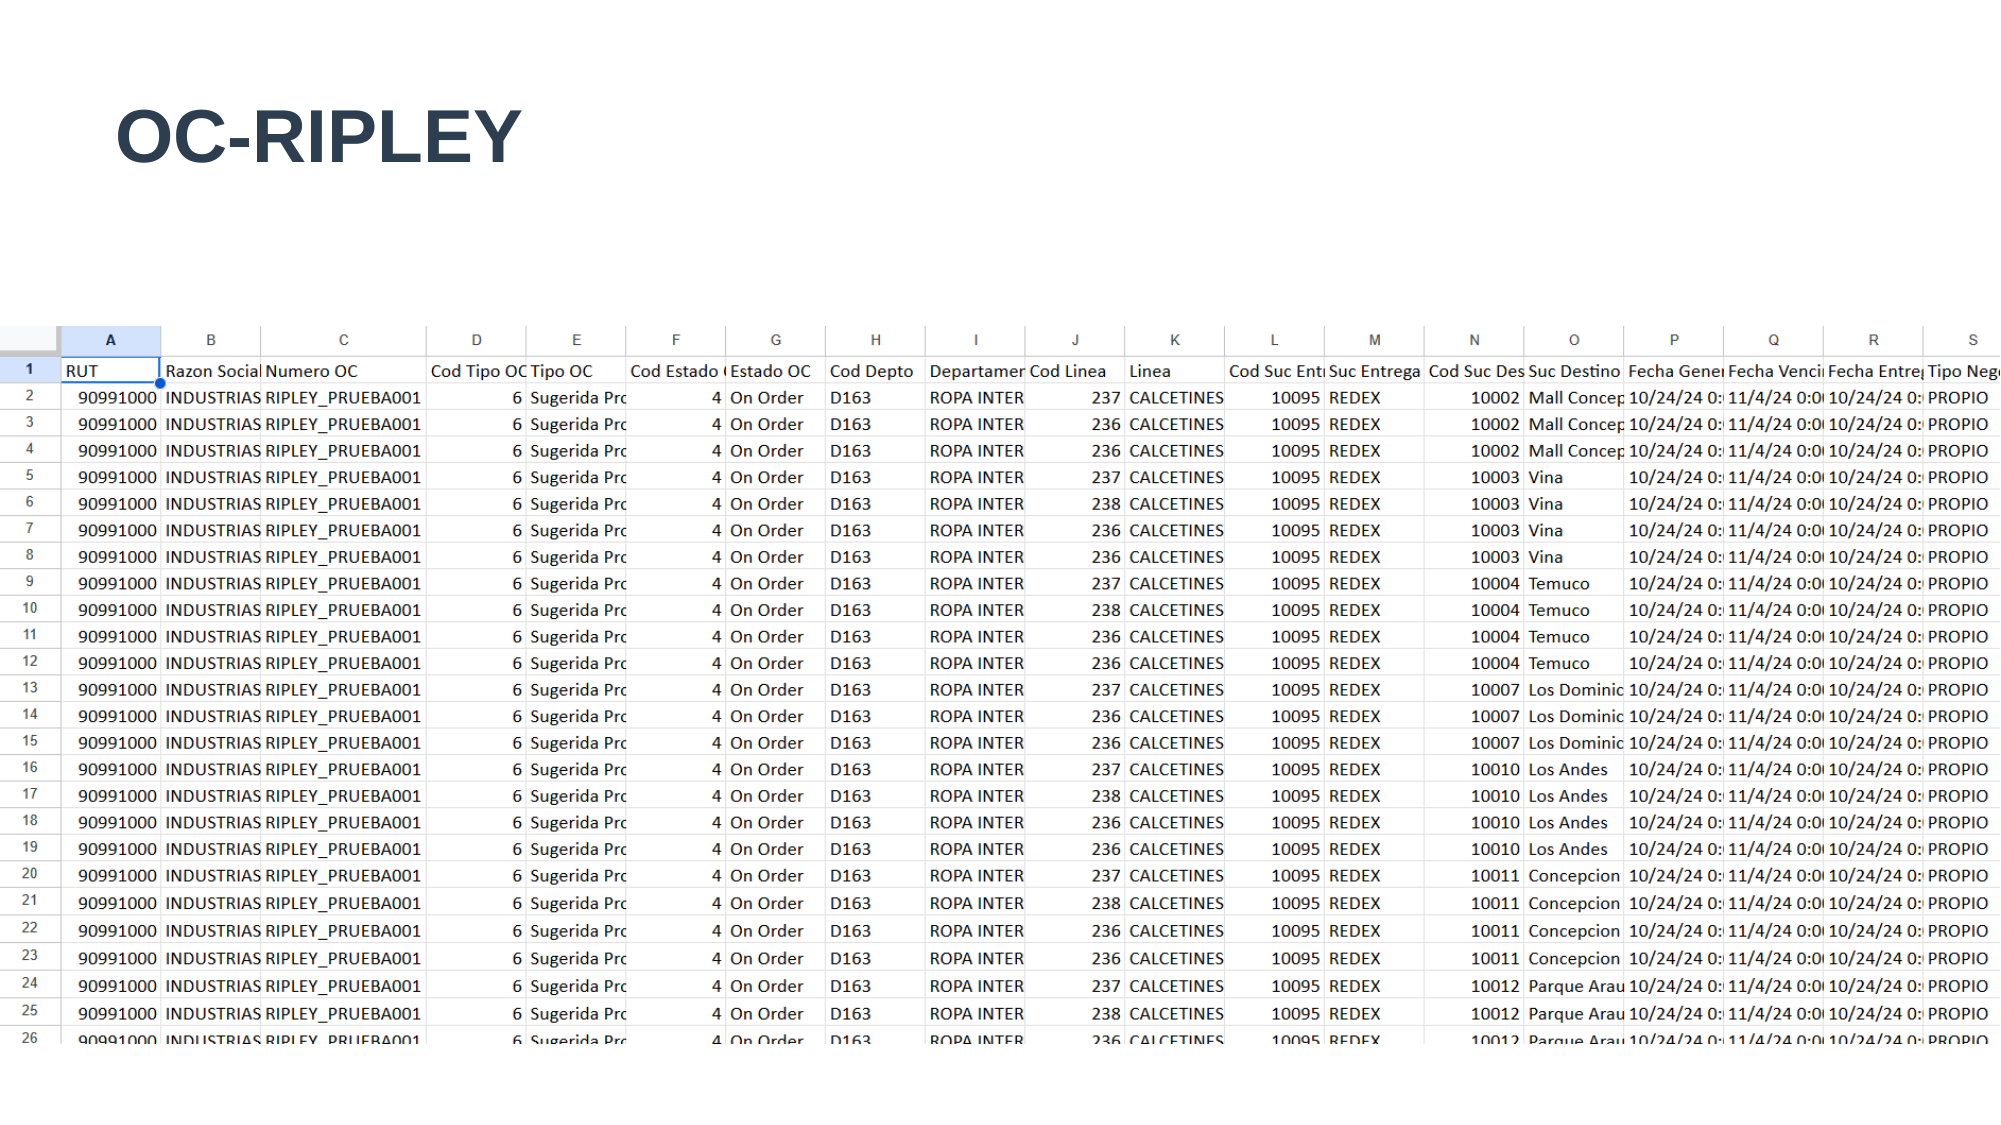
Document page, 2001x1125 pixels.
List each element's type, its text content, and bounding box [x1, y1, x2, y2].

picture [0, 326, 2000, 1045]
title OC-RIPLEY [100, 90, 1863, 276]
